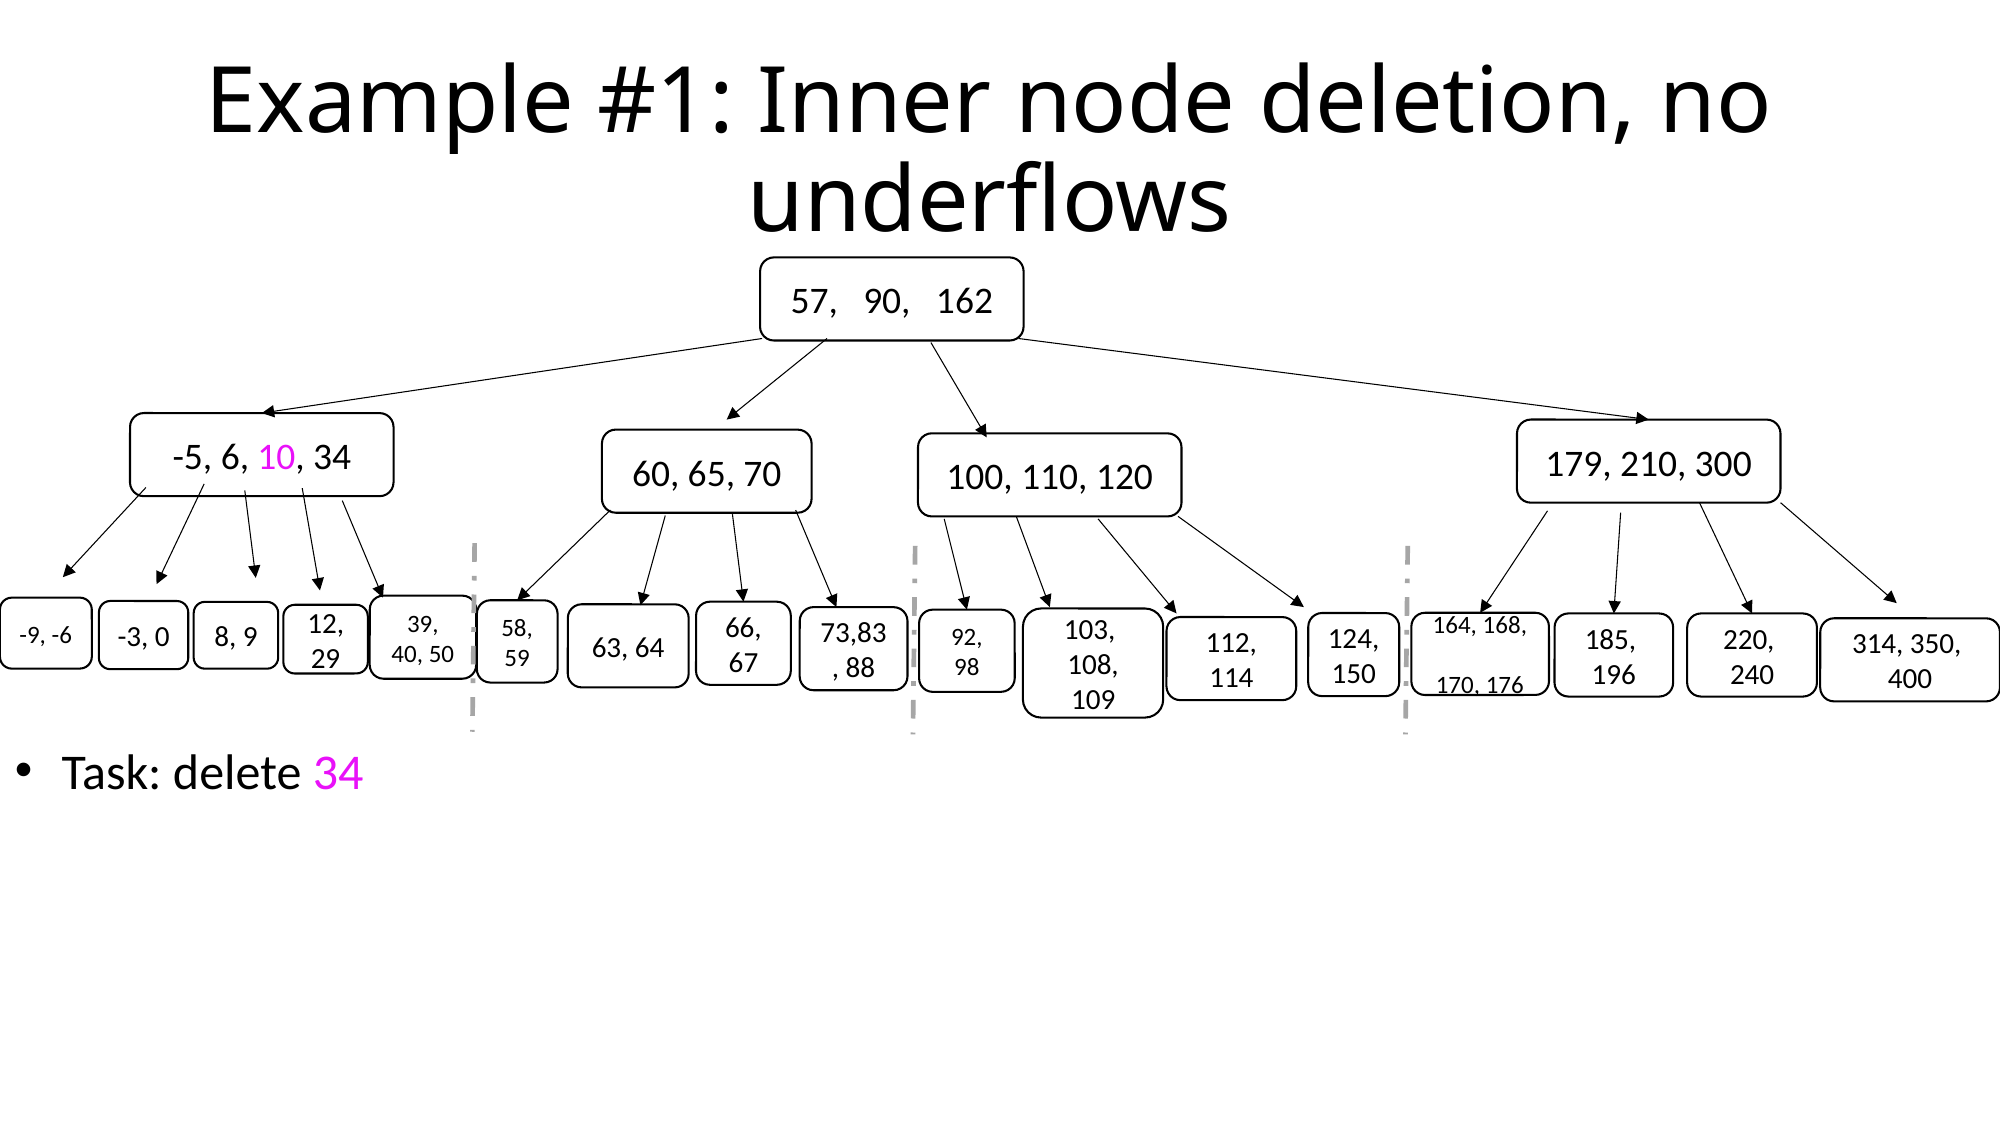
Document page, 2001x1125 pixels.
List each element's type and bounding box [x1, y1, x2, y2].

text_box [566, 515, 690, 689]
text_box [192, 600, 280, 670]
text_box [1553, 512, 1675, 698]
text_box [62, 256, 1818, 719]
text_box [0, 596, 93, 670]
text_box [0, 428, 1976, 807]
text_box [1780, 502, 1897, 604]
text_box [1307, 611, 1401, 698]
text_box [1819, 617, 2000, 703]
text_box [97, 599, 190, 671]
title [62, 43, 1917, 261]
text_box [1410, 510, 1551, 697]
